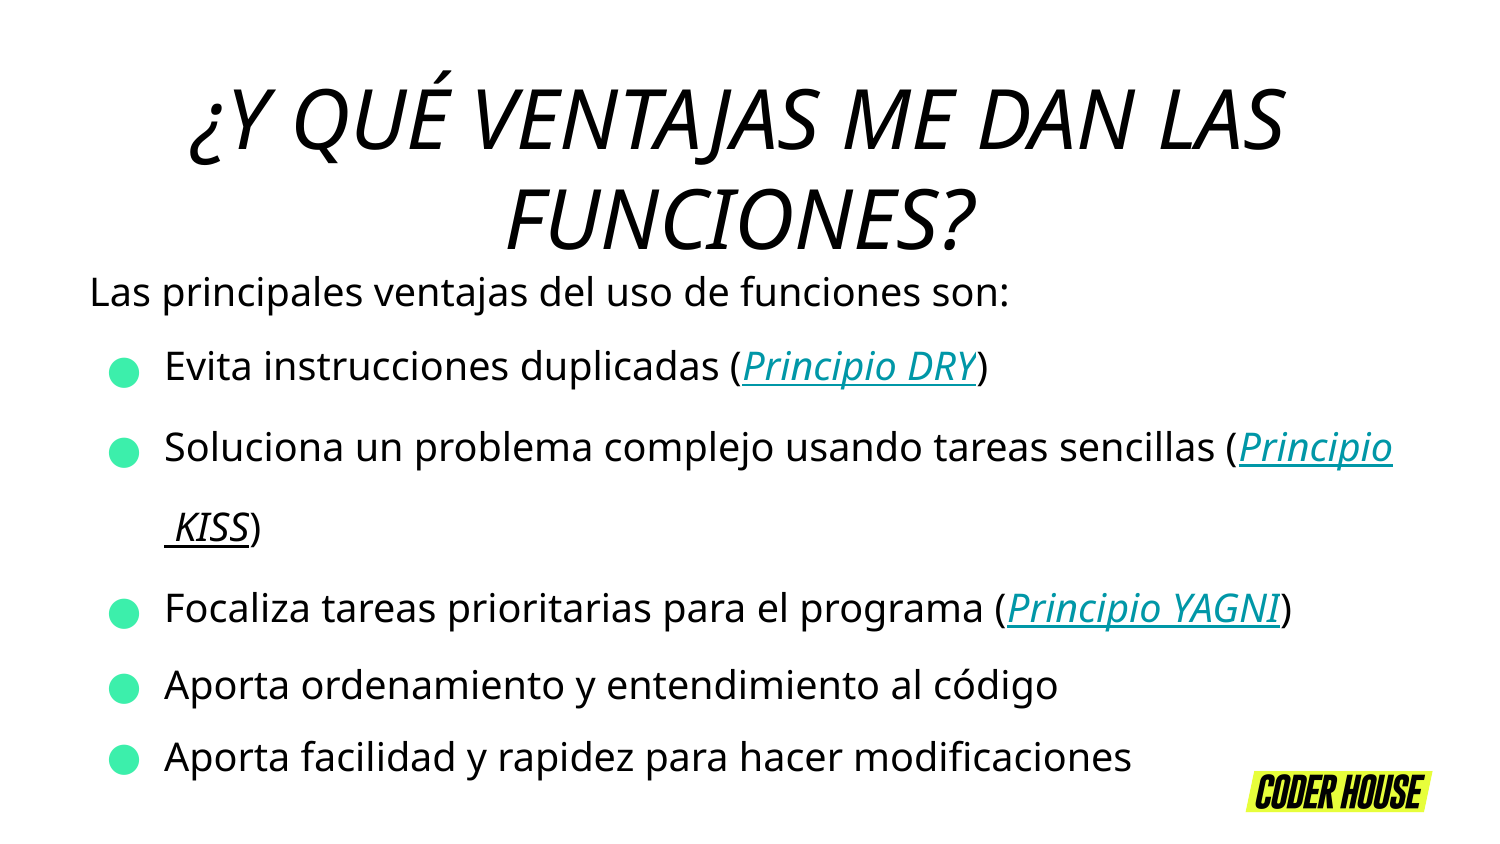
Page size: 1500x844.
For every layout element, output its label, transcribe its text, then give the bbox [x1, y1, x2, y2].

picture [1241, 764, 1437, 819]
text_box Las principales ventajas del uso de funciones son: Evita instrucciones duplicadas (Principio DRY) Soluciona un problema complejo usando tareas sencillas (Principio KISS) Focaliza tareas prioritarias para el programa (Principio YAGNI) Aporta ordenamiento y entendimiento al código Aporta facilidad y rapidez para hacer modificaciones [74, 227, 1448, 720]
text_box ¿Y QUÉ VENTAJAS ME DAN LAS FUNCIONES? [0, 51, 1490, 214]
